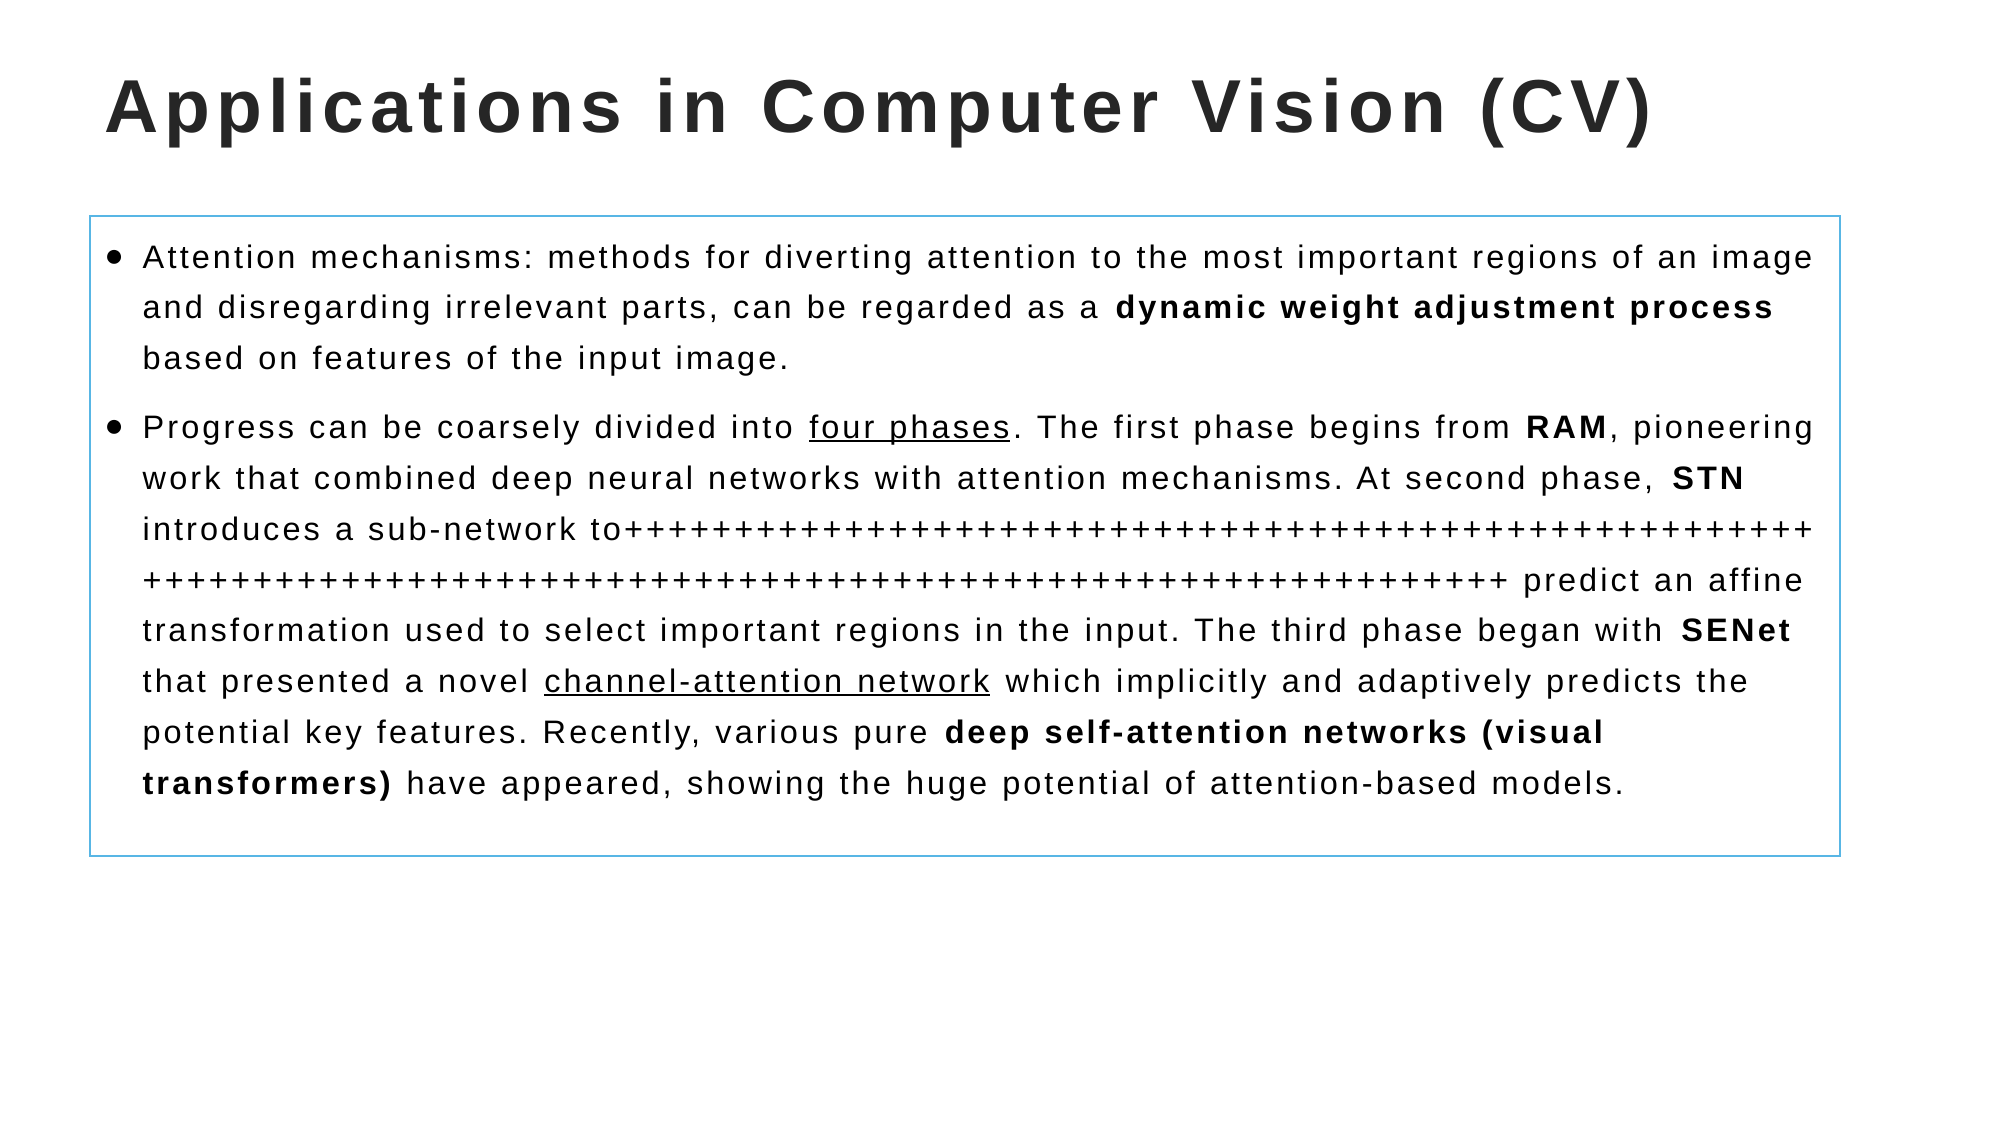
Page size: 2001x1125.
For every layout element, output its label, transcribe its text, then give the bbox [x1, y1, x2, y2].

title Applications in Computer Vision (CV) [89, 44, 1890, 161]
list Attention mechanisms: methods for diverting attention to the most important regions of an image and disregarding irrelevant parts, can be regarded as a dynamic weight adjustment process based on features of the input image. Progress can be coarsely divided into four phases. The first phase begins from RAM, pioneering work that combined deep neural networks with attention mechanisms. At second phase, STN introduces a sub-network to++++++++++++++++++++++++++++++++++++++++++++++++++++++++++++++++++++++++++++++++++++++++++++++++++++++++++++++++++++ predict an affine transformation used to select important regions in the input. The third phase began with SENet that presented a novel channel-attention network which implicitly and adaptively predicts the potential key features. Recently, various pure deep self-attention networks (visual transformers) have appeared, showing the huge potential of attention-based models. [89, 215, 1841, 857]
